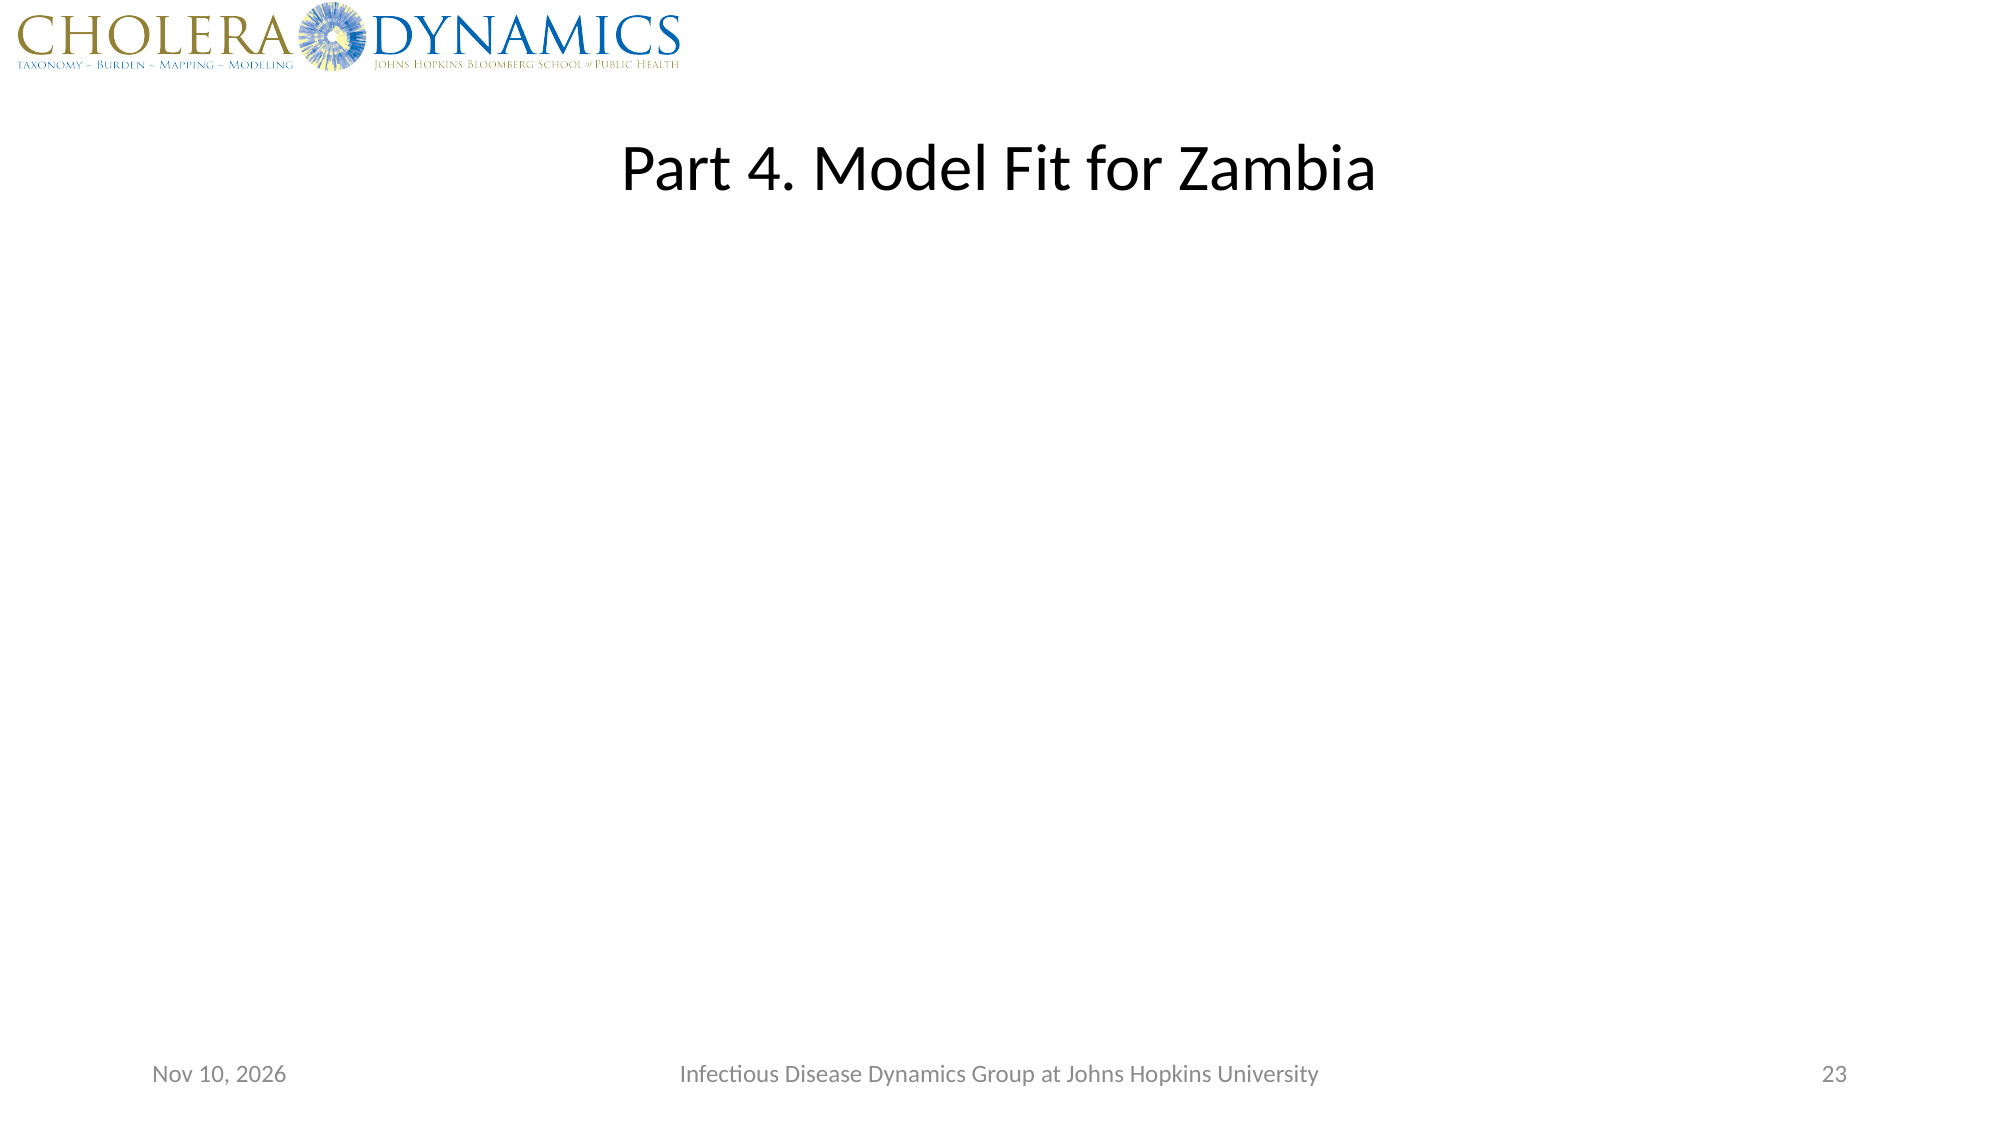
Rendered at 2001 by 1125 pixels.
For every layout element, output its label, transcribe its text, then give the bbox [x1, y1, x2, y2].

title Part 4. Model Fit for Zambia [137, 59, 1863, 278]
slide_number 23 [1412, 1042, 1863, 1103]
picture [0, 0, 684, 79]
slide_number 12-Jan-24 [137, 1042, 588, 1103]
footer Infectious Disease Dynamics Group at Johns Hopkins University [662, 1042, 1338, 1103]
